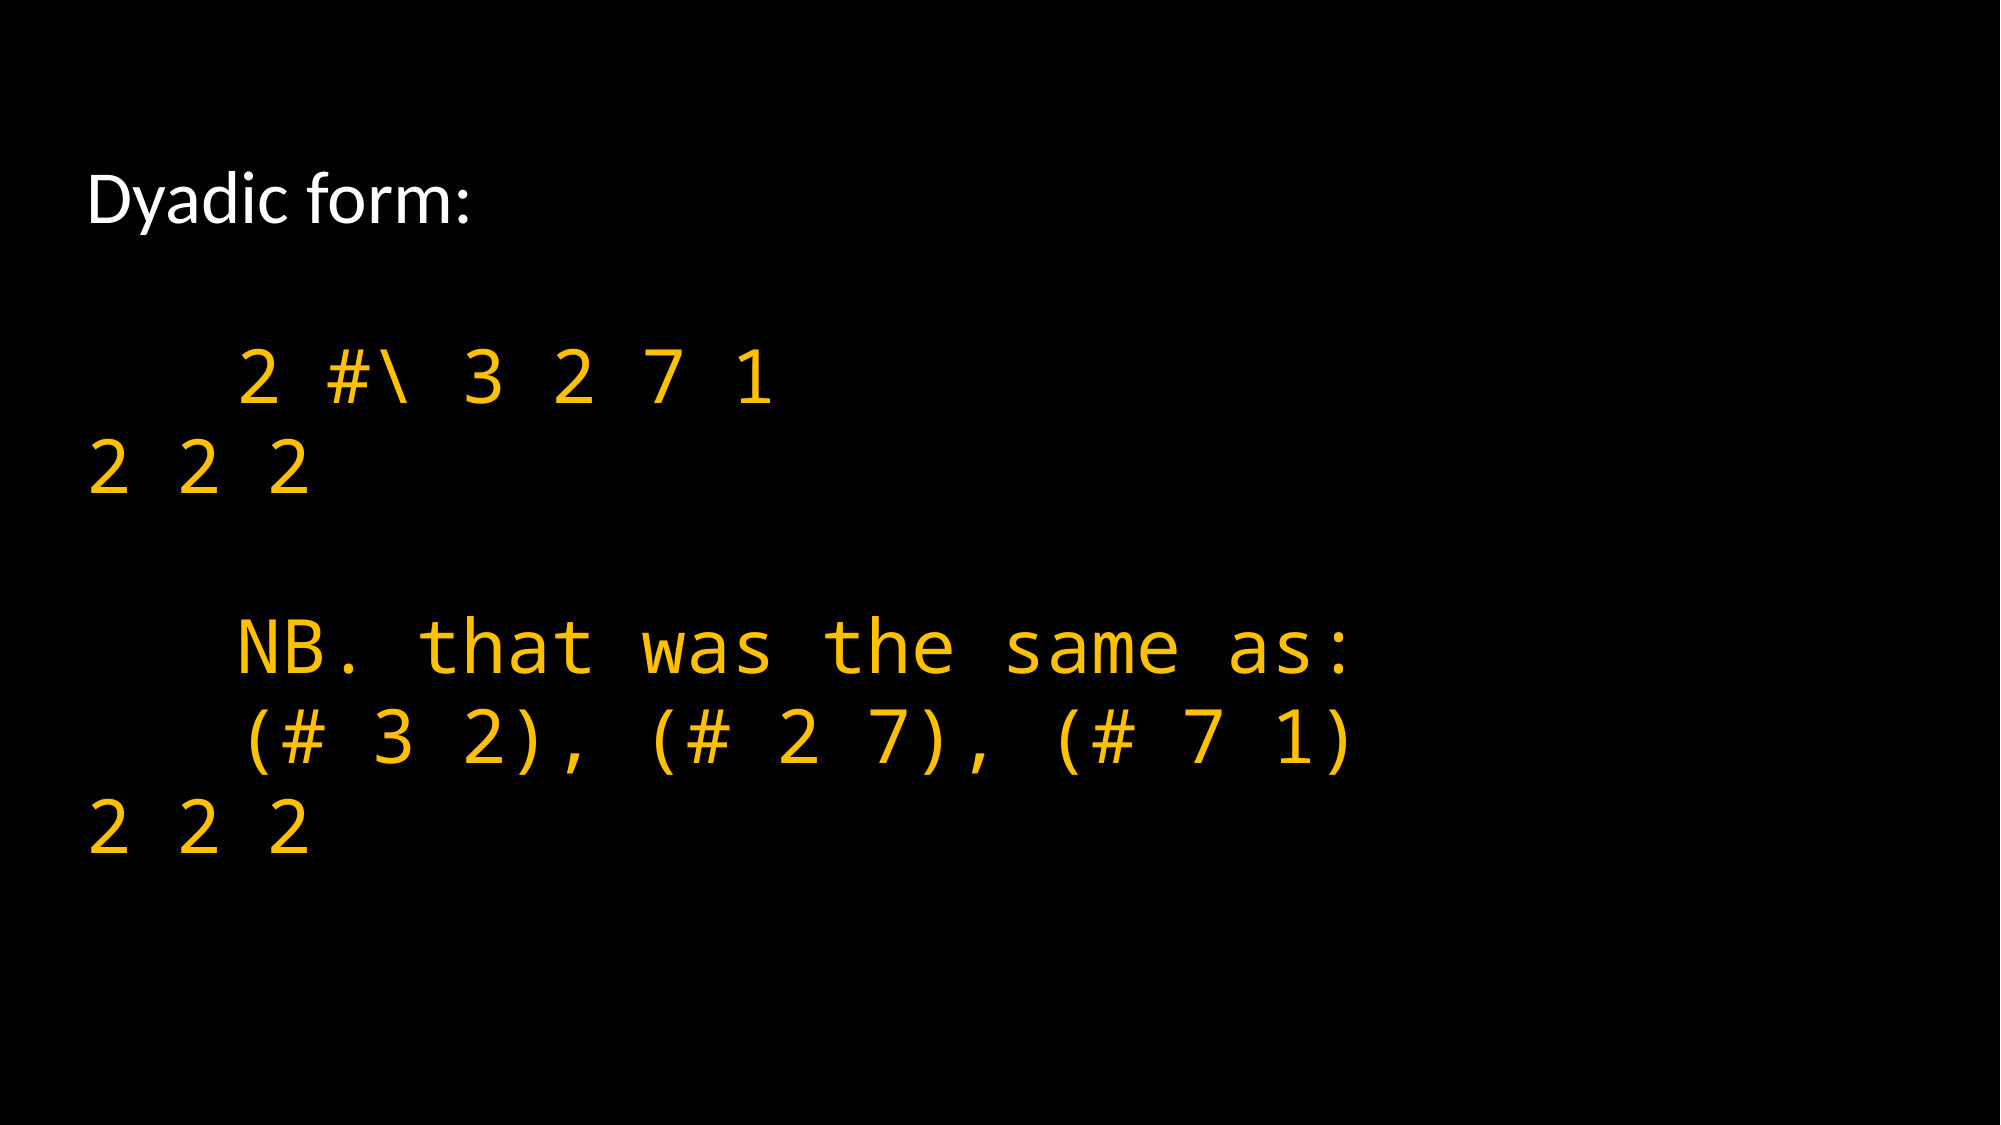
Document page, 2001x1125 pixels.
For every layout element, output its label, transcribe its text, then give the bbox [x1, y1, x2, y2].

text_box 2 #\ 3 2 7 1 2 2 2 NB. that was the same as: (# 3 2), (# 2 7), (# 7 1) 2 2 2 [71, 321, 2000, 877]
text_box Dyadic form: [71, 141, 1372, 247]
